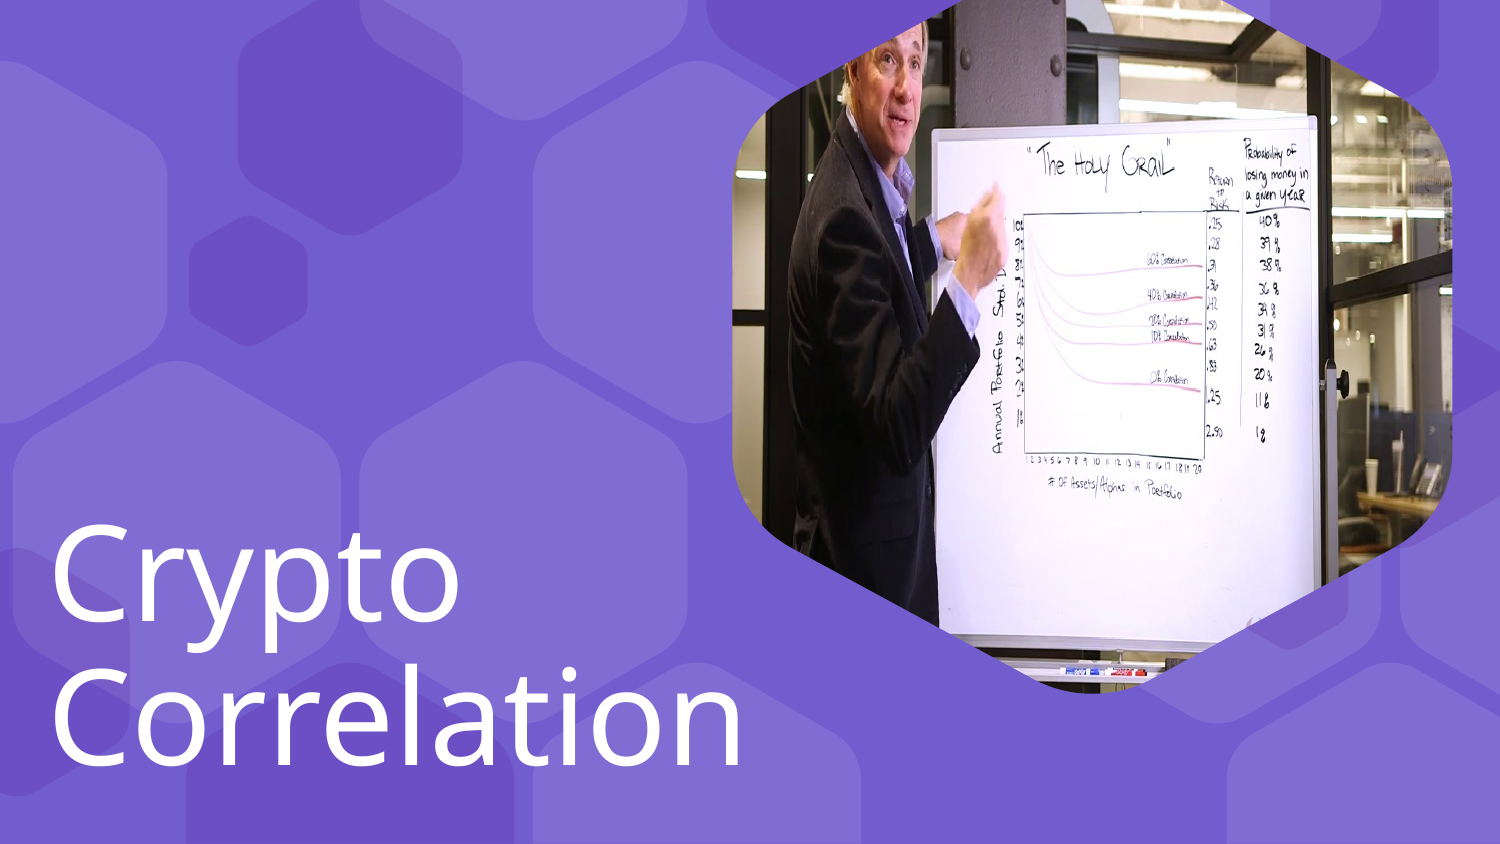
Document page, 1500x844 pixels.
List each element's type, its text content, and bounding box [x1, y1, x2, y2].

picture [732, 0, 1453, 694]
title Crypto Correlation [47, 509, 1053, 795]
